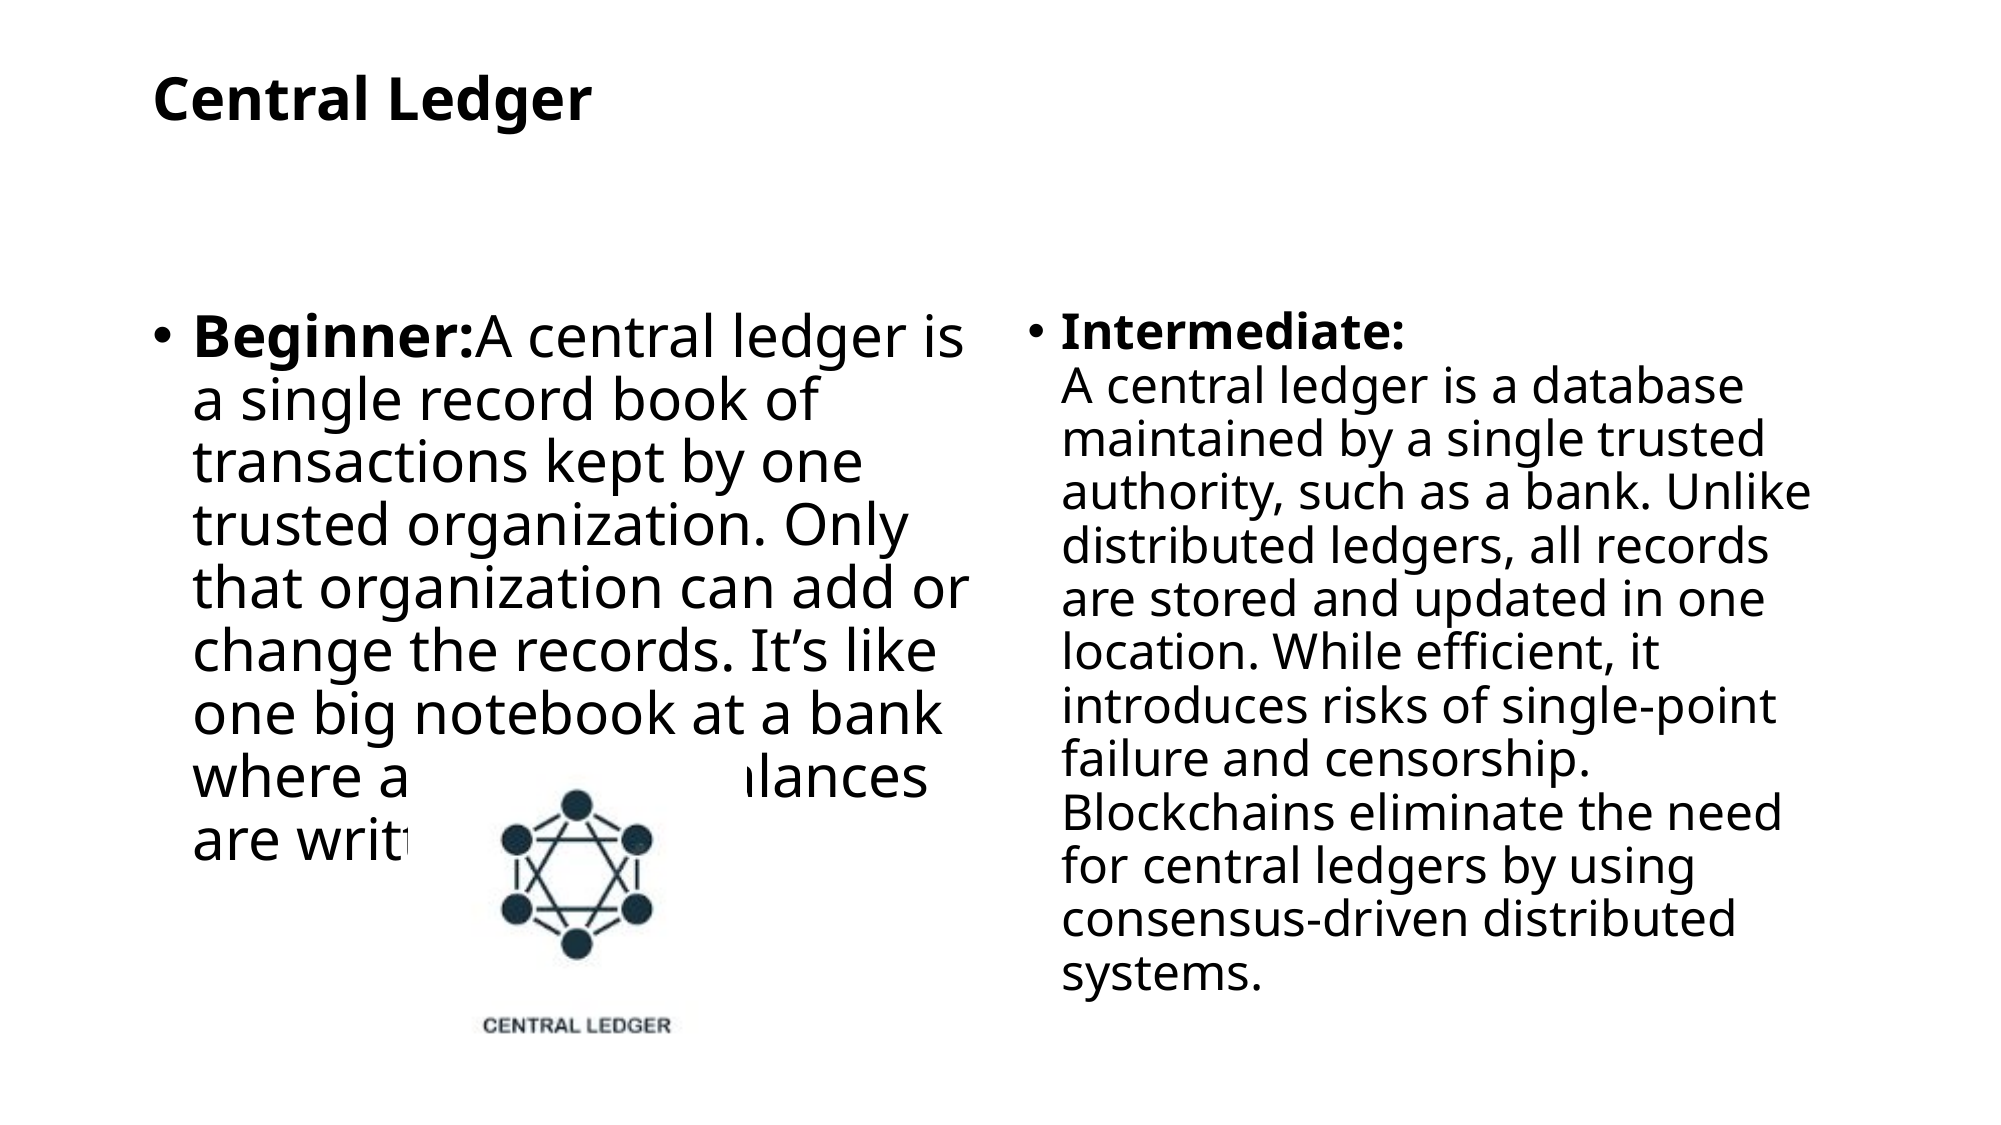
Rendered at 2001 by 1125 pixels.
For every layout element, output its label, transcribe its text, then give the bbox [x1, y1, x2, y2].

title Central Ledger [137, 59, 1863, 278]
list Intermediate: A central ledger is a database maintained by a single trusted authority, such as a bank. Unlike distributed ledgers, all records are stored and updated in one location. While efficient, it introduces risks of single-point failure and censorship. Blockchains eliminate the need for central ledgers by using consensus-driven distributed systems. [1012, 299, 1863, 1014]
list Beginner:A central ledger is a single record book of transactions kept by one trusted organization. Only that organization can add or change the records. It’s like one big notebook at a bank where all account balances are written down. [137, 299, 988, 1014]
picture [407, 742, 748, 1083]
